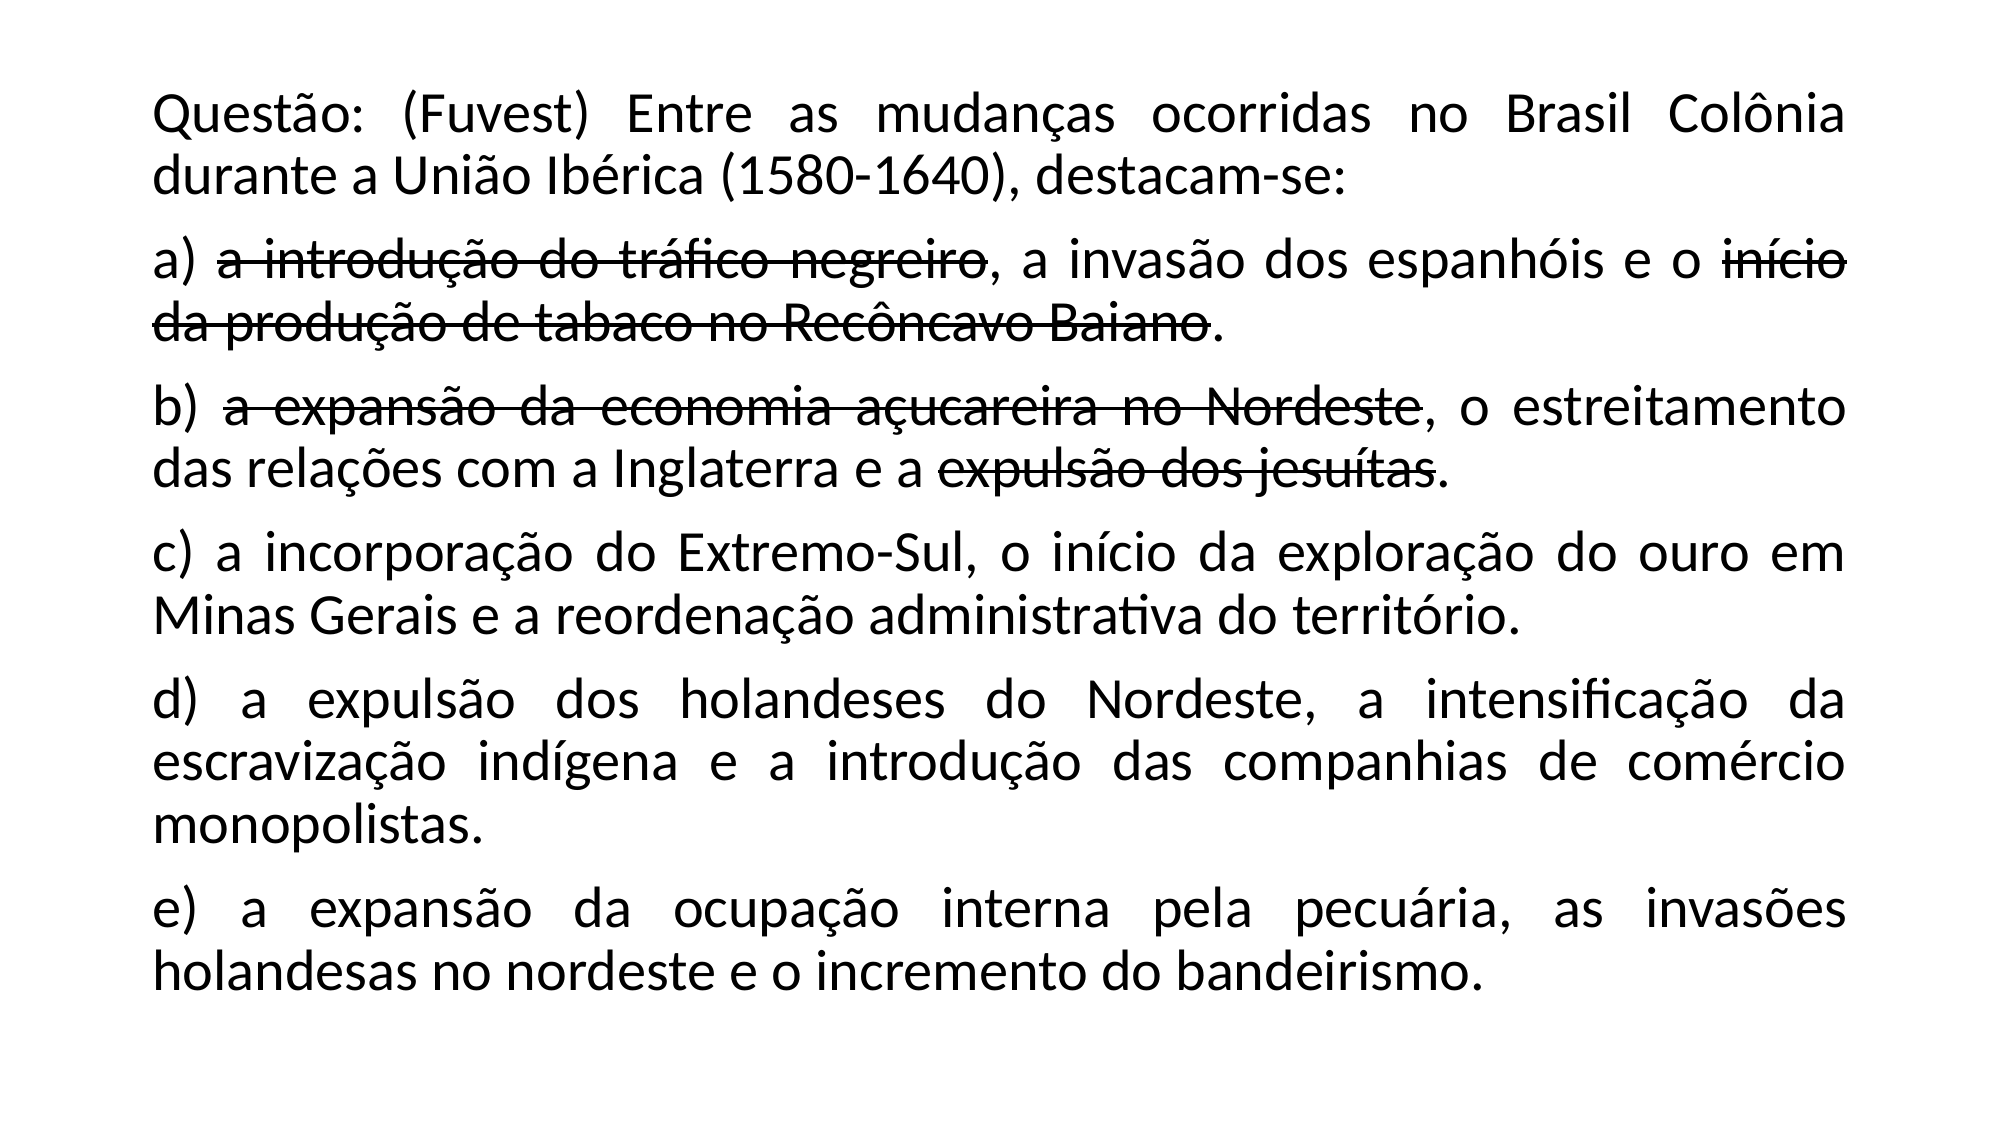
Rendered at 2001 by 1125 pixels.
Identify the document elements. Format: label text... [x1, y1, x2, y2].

list Questão: (Fuvest) Entre as mudanças ocorridas no Brasil Colônia durante a União Ibérica (1580-1640), destacam-se: a) a introdução do tráfico negreiro, a invasão dos espanhóis e o início da produção de tabaco no Recôncavo Baiano. b) a expansão da economia açucareira no Nordeste, o estreitamento das relações com a Inglaterra e a expulsão dos jesuítas. c) a incorporação do Extremo-Sul, o início da exploração do ouro em Minas Gerais e a reordenação administrativa do território. d) a expulsão dos holandeses do Nordeste, a intensificação da escravização indígena e a introdução das companhias de comércio monopolistas. e) a expansão da ocupação interna pela pecuária, as invasões holandesas no nordeste e o incremento do bandeirismo. [137, 74, 1863, 1014]
